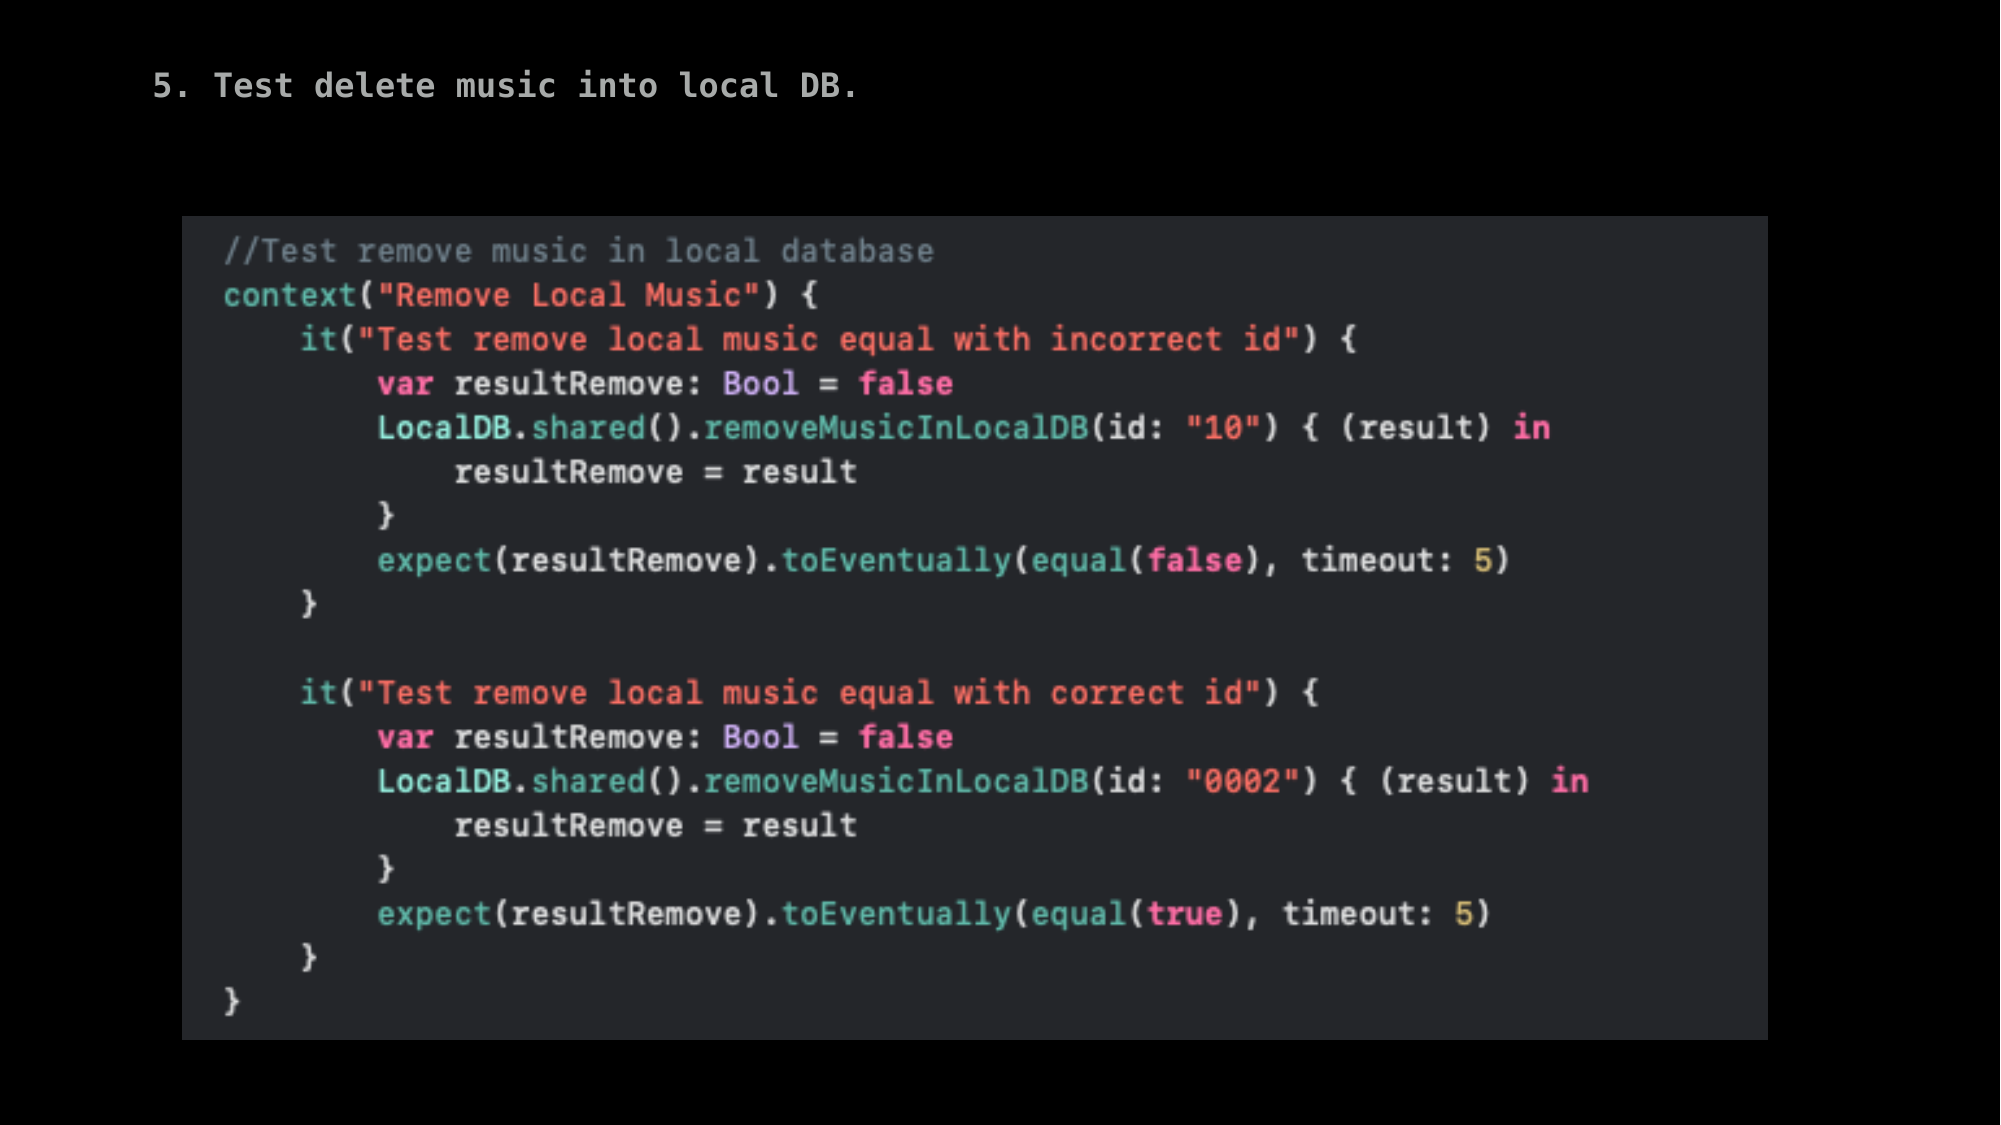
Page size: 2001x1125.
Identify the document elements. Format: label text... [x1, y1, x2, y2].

list 5. Test delete music into local DB. [137, 56, 1863, 1014]
picture [182, 216, 1768, 1040]
